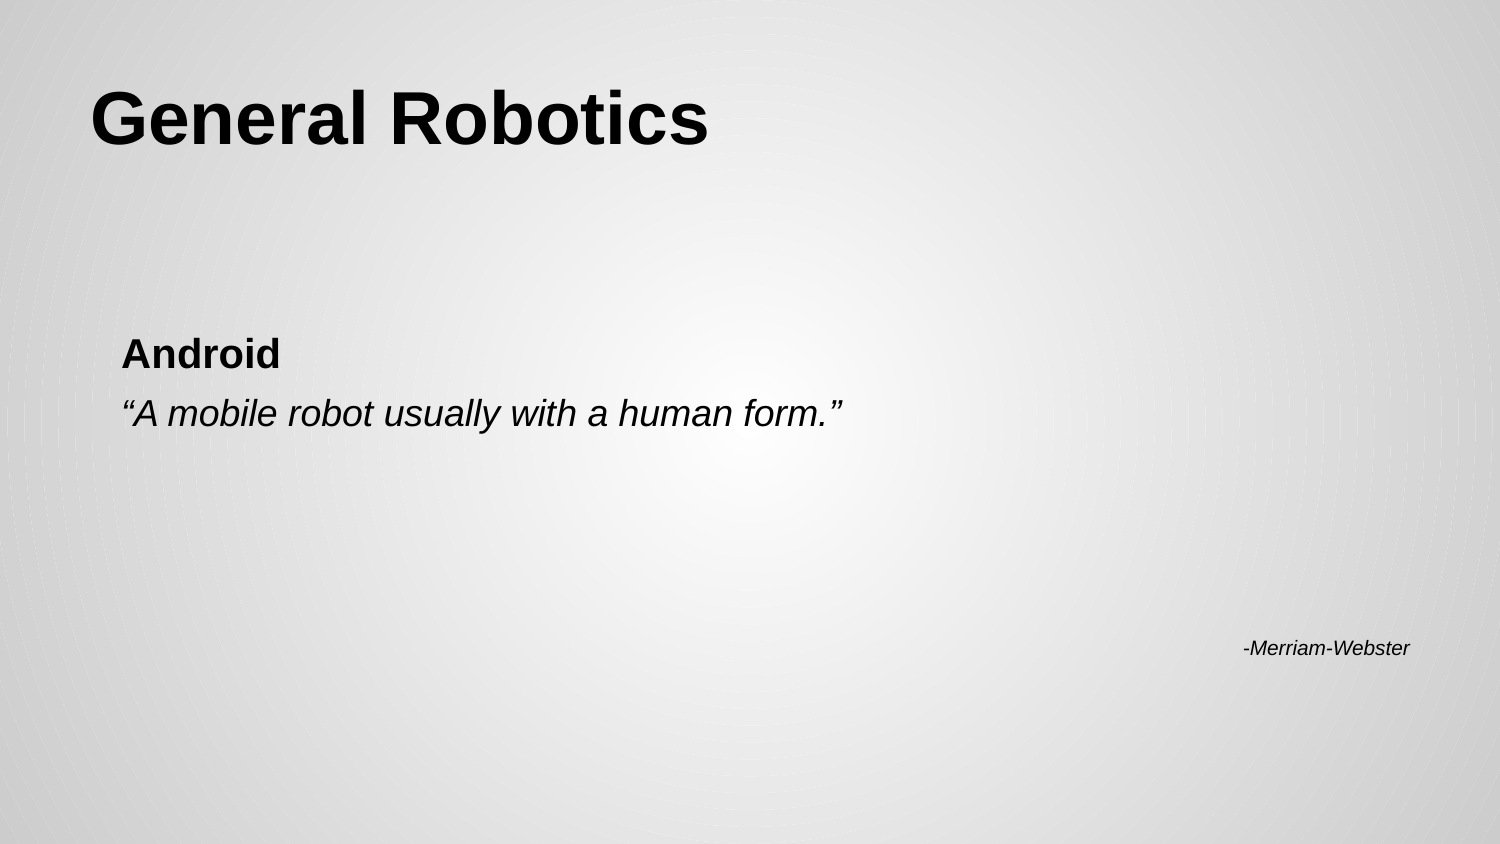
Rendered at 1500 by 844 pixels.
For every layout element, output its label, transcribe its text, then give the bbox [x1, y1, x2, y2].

list Android “A mobile robot usually with a human form.” -Merriam-Webster [75, 196, 1425, 808]
title General Robotics [75, 33, 1425, 175]
